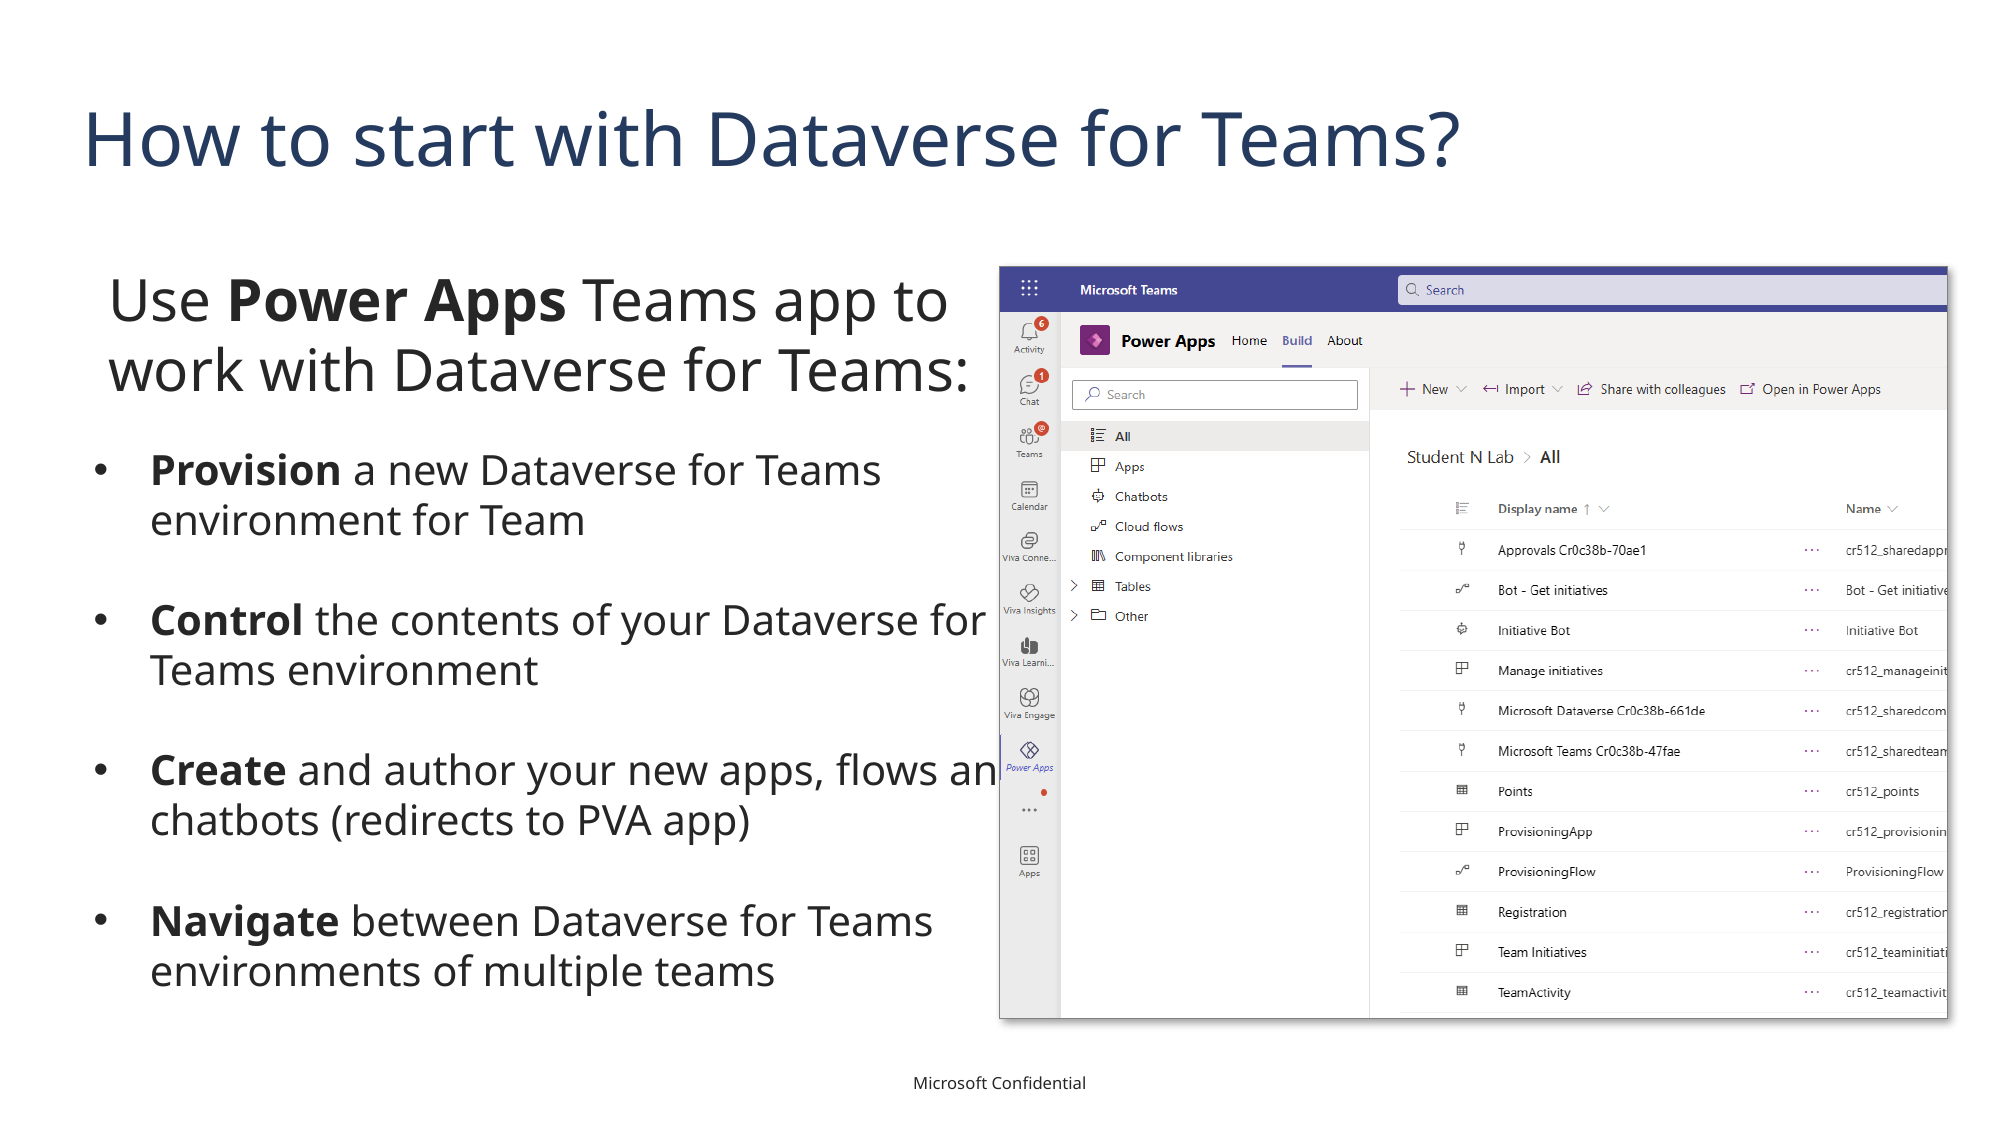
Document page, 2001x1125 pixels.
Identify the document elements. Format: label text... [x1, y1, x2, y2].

text_box Use Power Apps Teams app to work with Dataverse for Teams: [93, 255, 1031, 411]
title How to start with Dataverse for Teams? [82, 91, 1891, 183]
text_box Provision a new Dataverse for Teams environment for Team Control the contents of your Dataverse for Teams environment Create and author your new apps, flows and chatbots (redirects to PVA app) Navigate between Dataverse for Teams environments of multiple teams [93, 444, 1042, 1045]
text_box Microsoft Confidential [662, 1072, 1338, 1093]
picture [999, 266, 1949, 1020]
